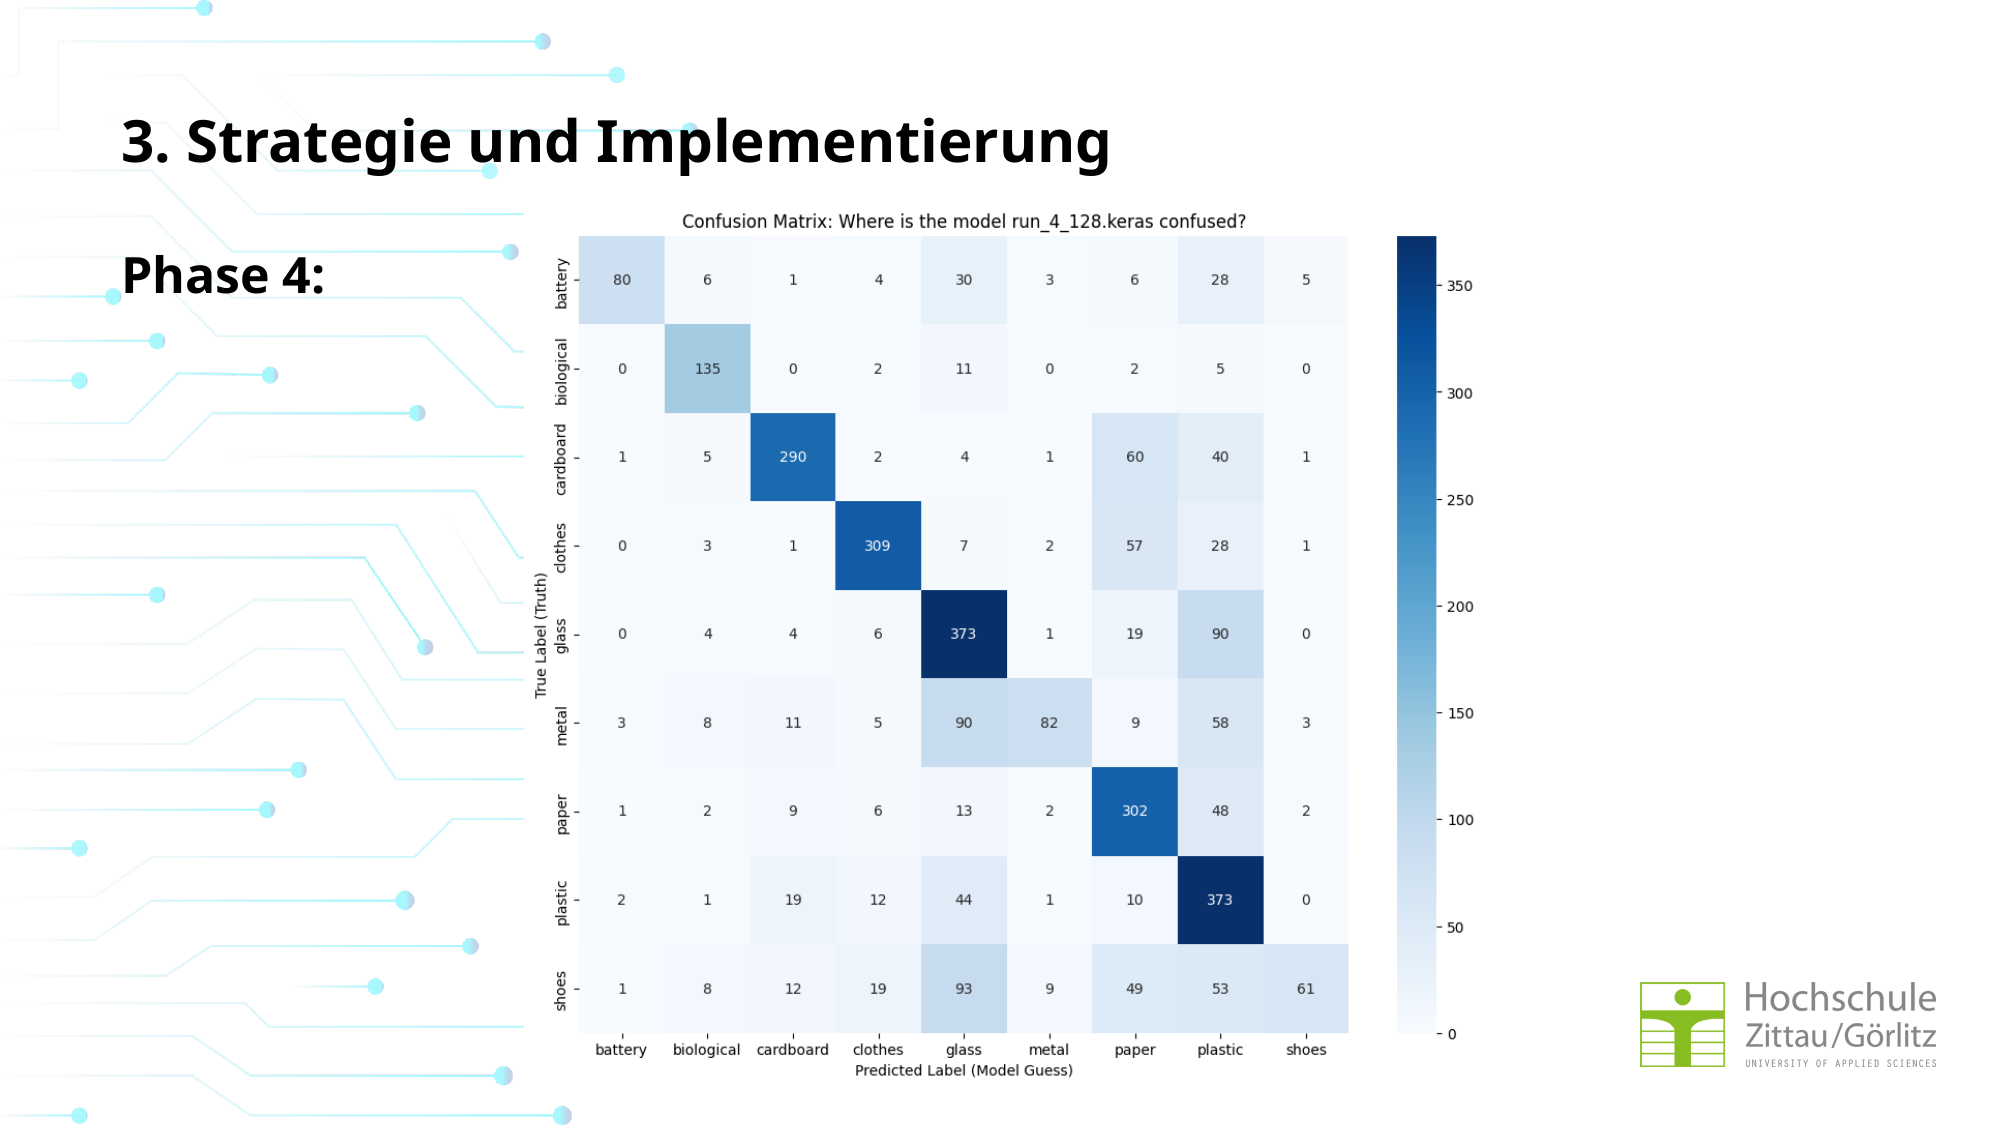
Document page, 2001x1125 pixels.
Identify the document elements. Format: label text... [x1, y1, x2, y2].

picture [1639, 982, 1937, 1068]
text_box 3. Strategie und Implementierung Phase 4: [1001, 96, 1373, 203]
picture [0, 0, 1484, 1125]
